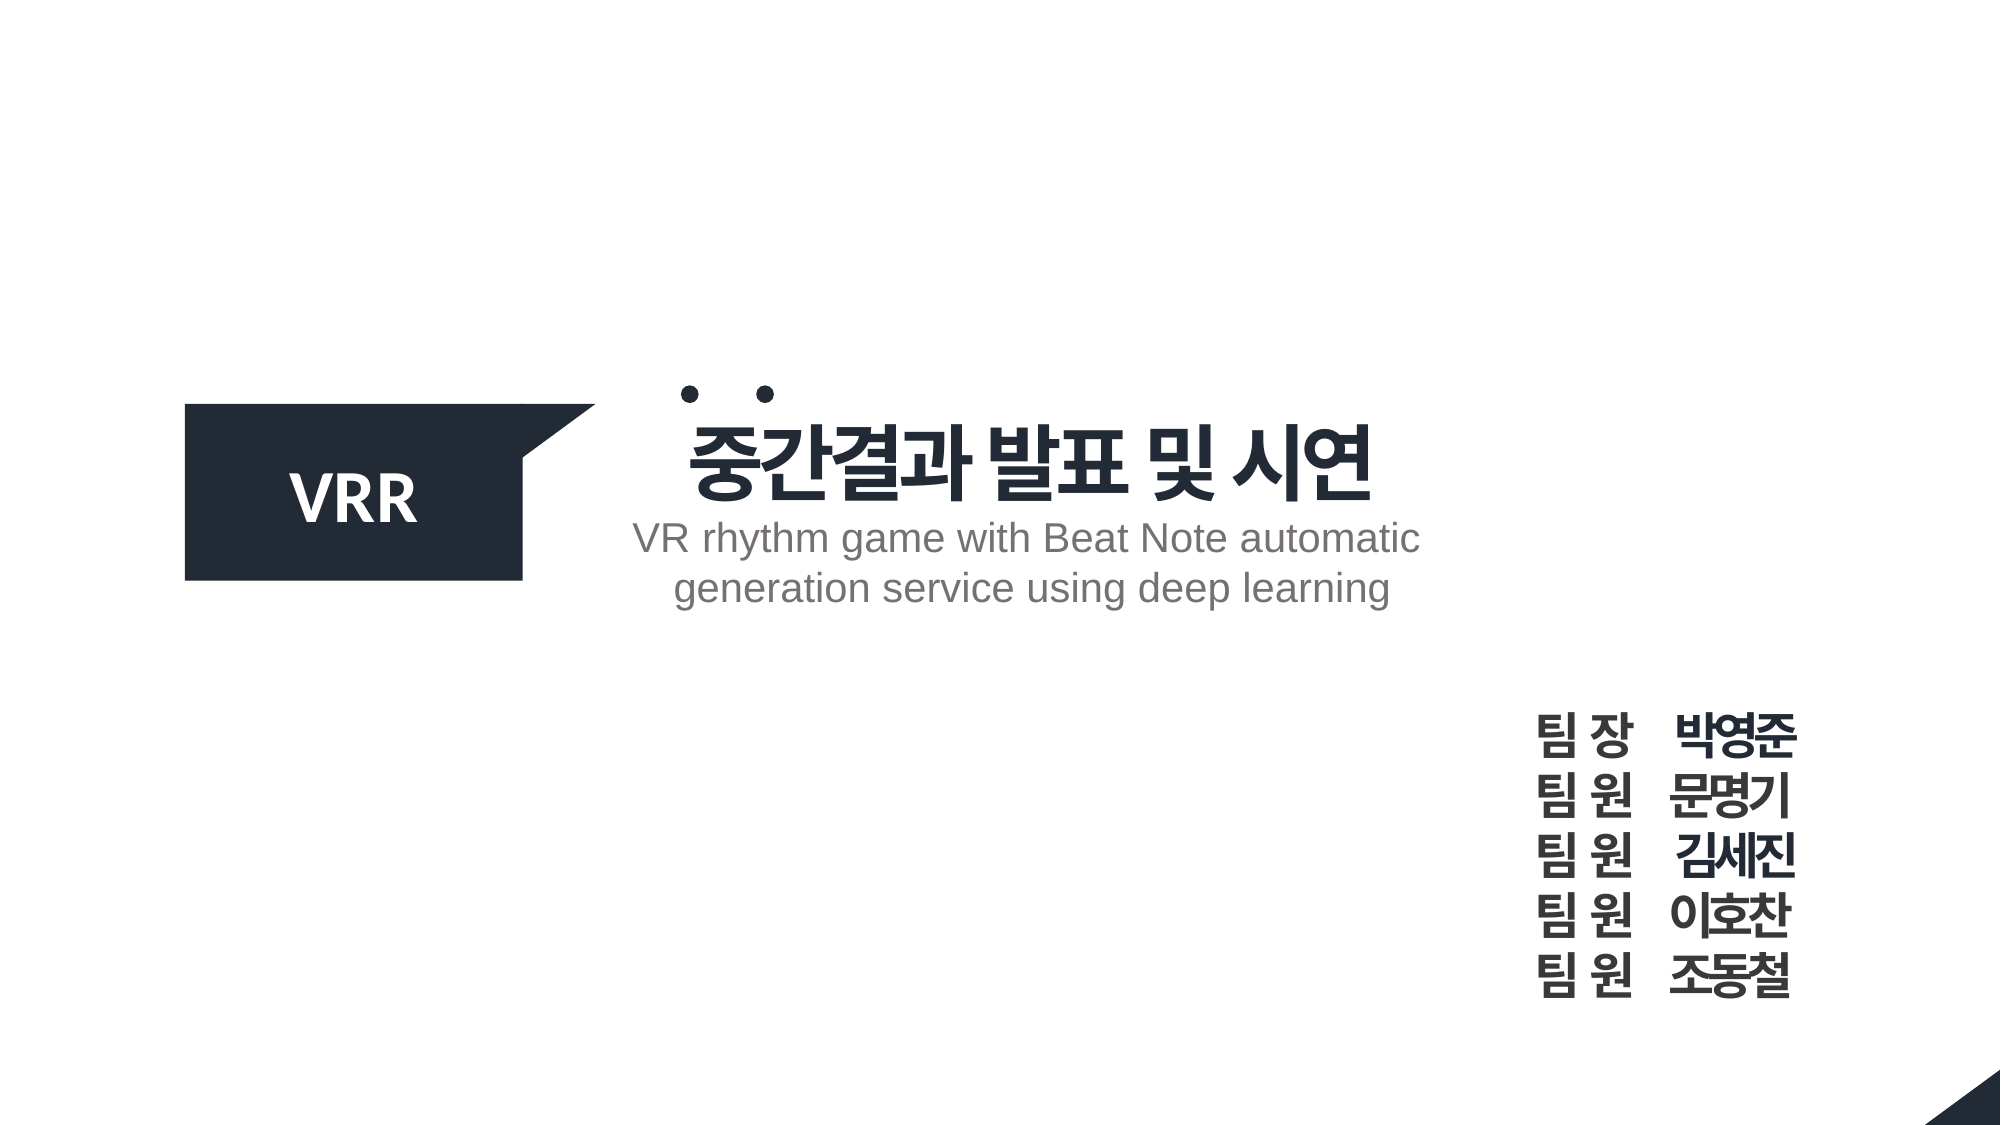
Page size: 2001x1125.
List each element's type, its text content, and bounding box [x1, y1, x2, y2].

text_box [755, 384, 775, 405]
text_box 중간결과 발표 및 시연 VR rhythm game with Beat Note automatic generation service using deep learning [509, 411, 1556, 612]
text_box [184, 403, 596, 581]
text_box 팀 장 박영준 팀 원 문명기 팀 원 김세진 팀 원 이호찬 팀 원 조동철 [1519, 704, 1880, 1005]
text_box [679, 384, 700, 405]
